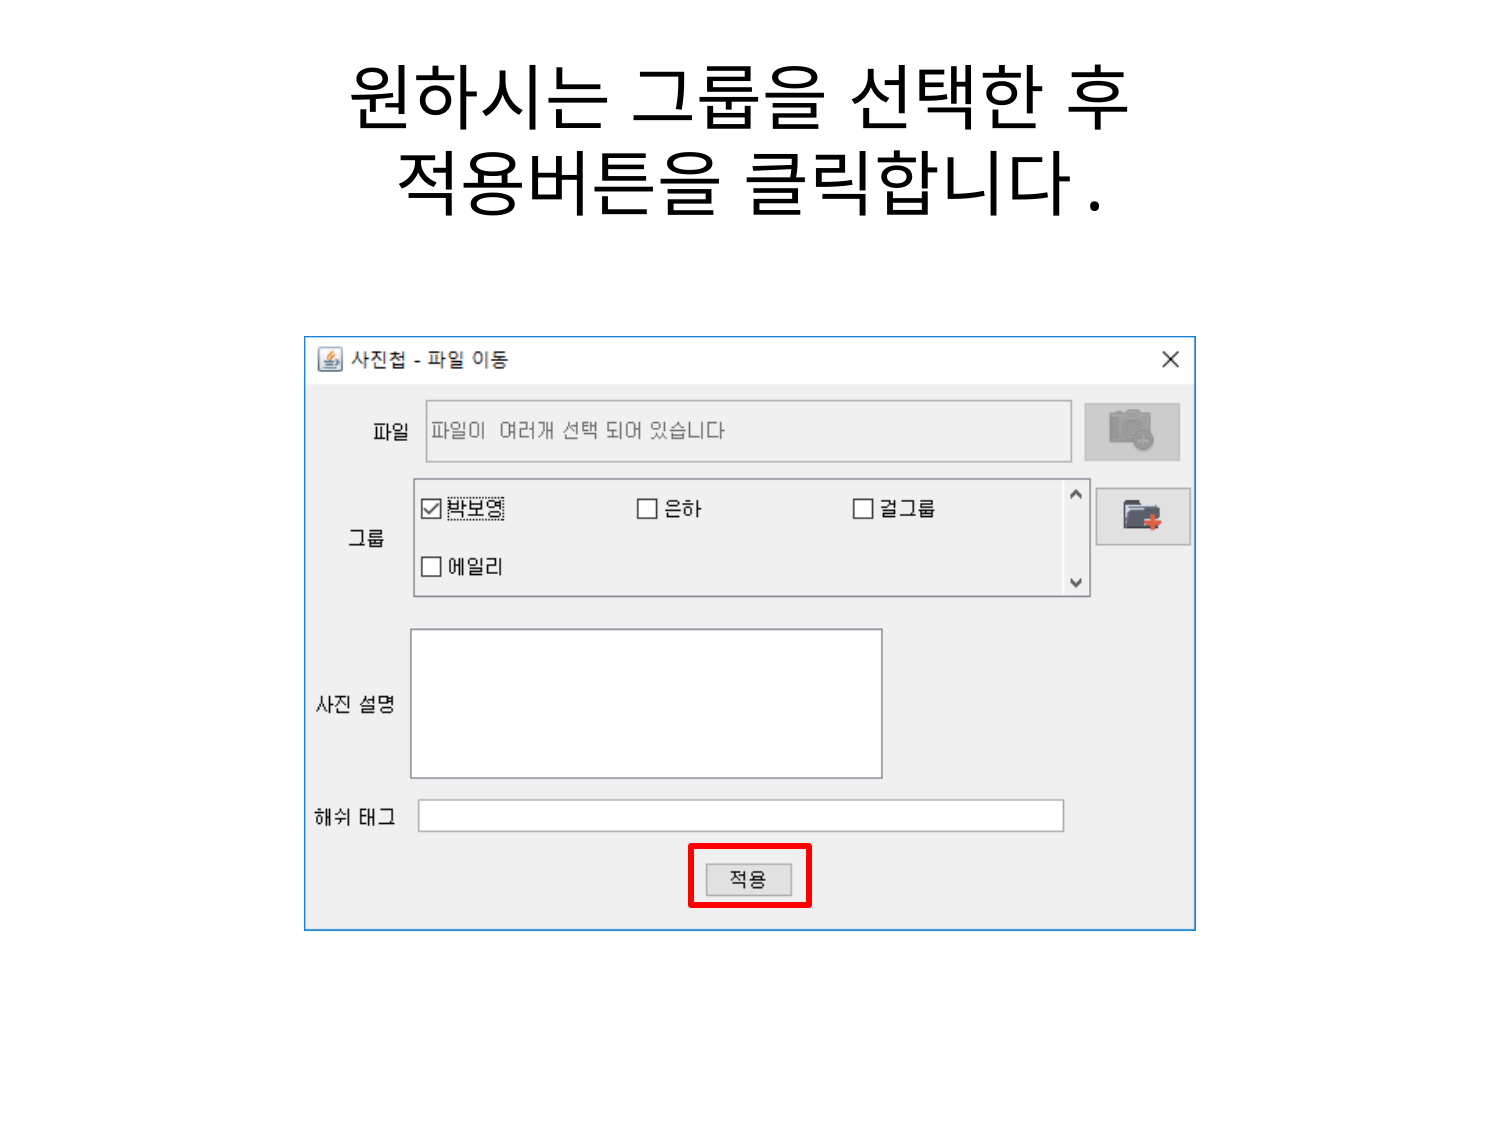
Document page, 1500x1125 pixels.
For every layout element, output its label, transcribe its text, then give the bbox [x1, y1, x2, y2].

title 원하시는 그룹을 선택한 후 적용버튼을 클릭합니다. [75, 45, 1425, 233]
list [304, 336, 1196, 931]
